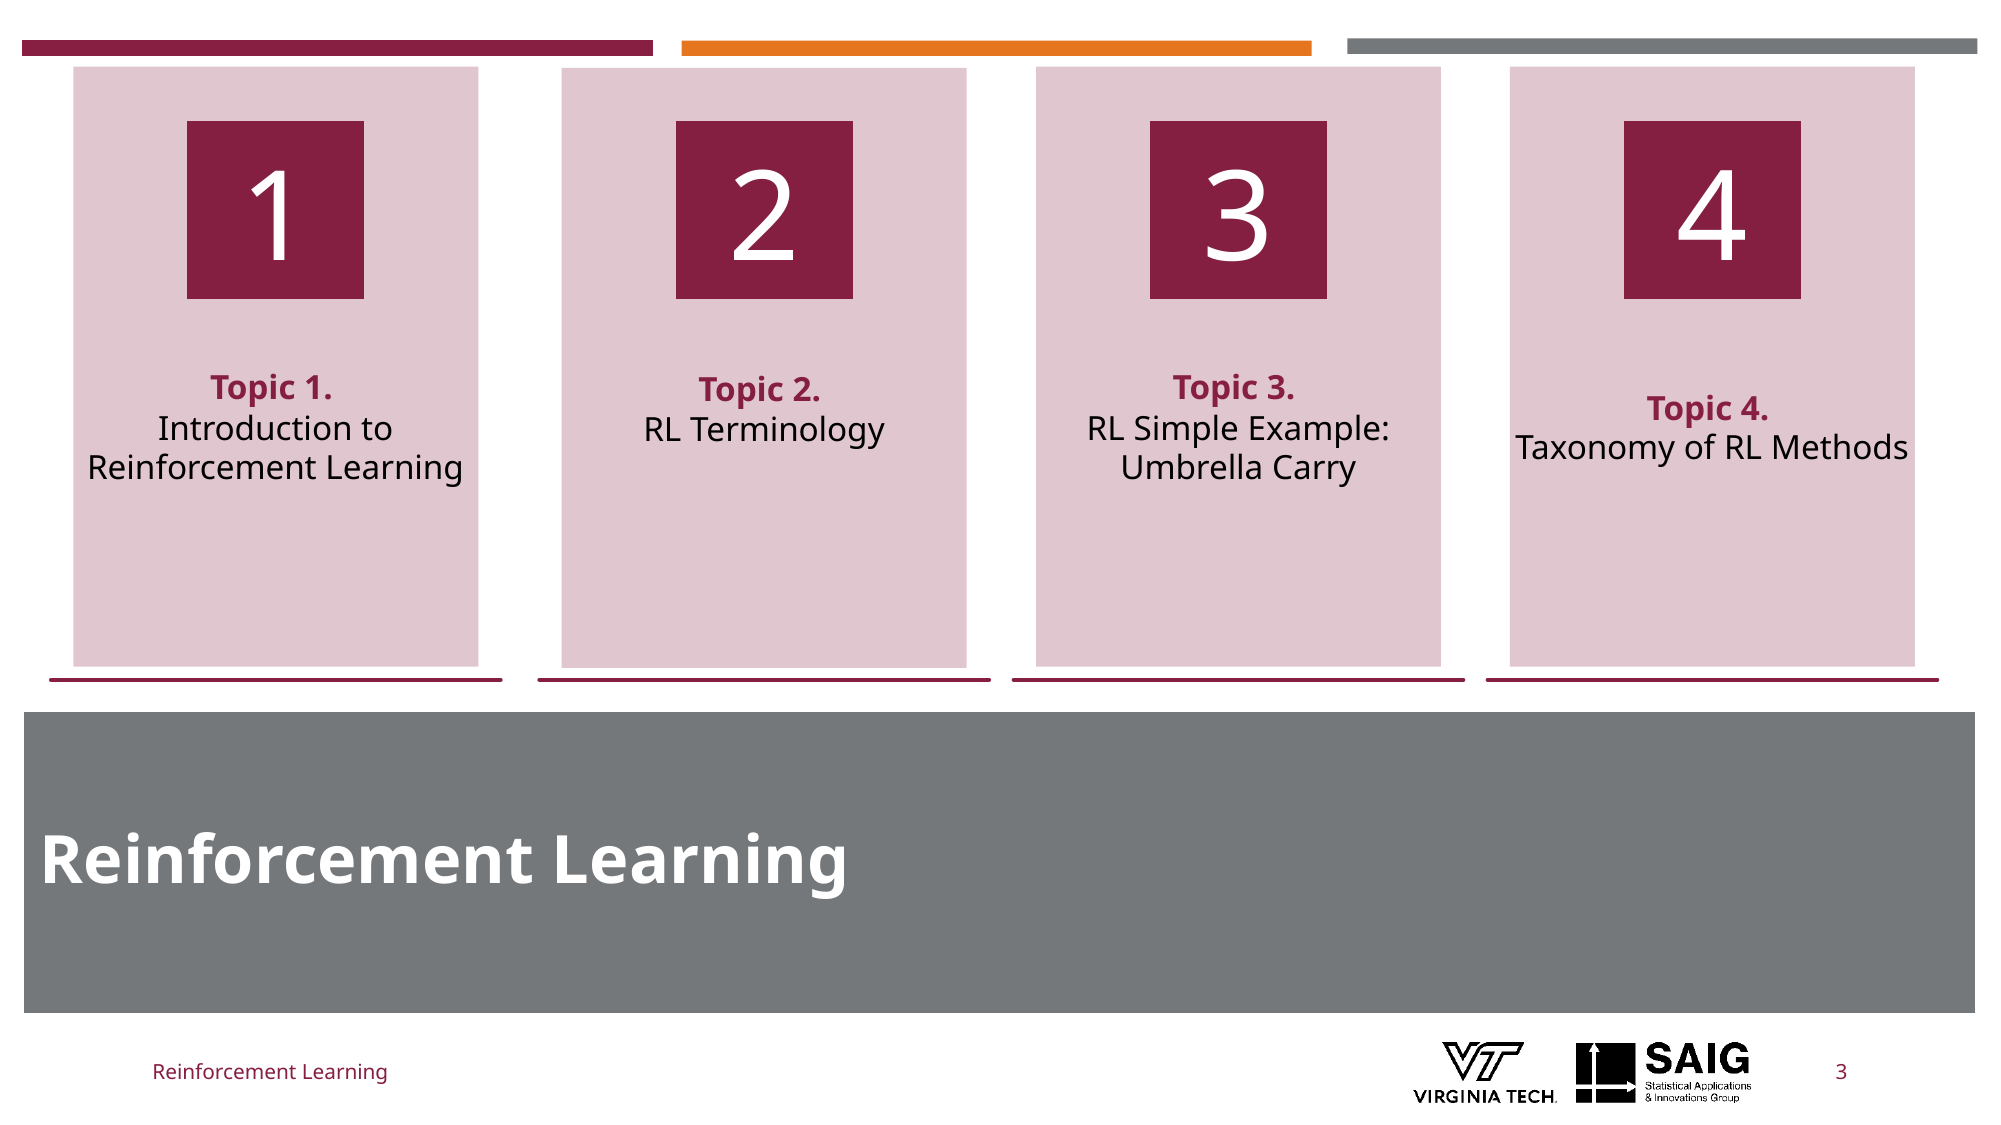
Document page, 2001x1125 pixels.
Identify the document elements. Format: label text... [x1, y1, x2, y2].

list Reinforcement Learning [24, 712, 1975, 1013]
footer Reinforcement Learning [137, 1042, 813, 1103]
slide_number 3 [1412, 1042, 1863, 1103]
